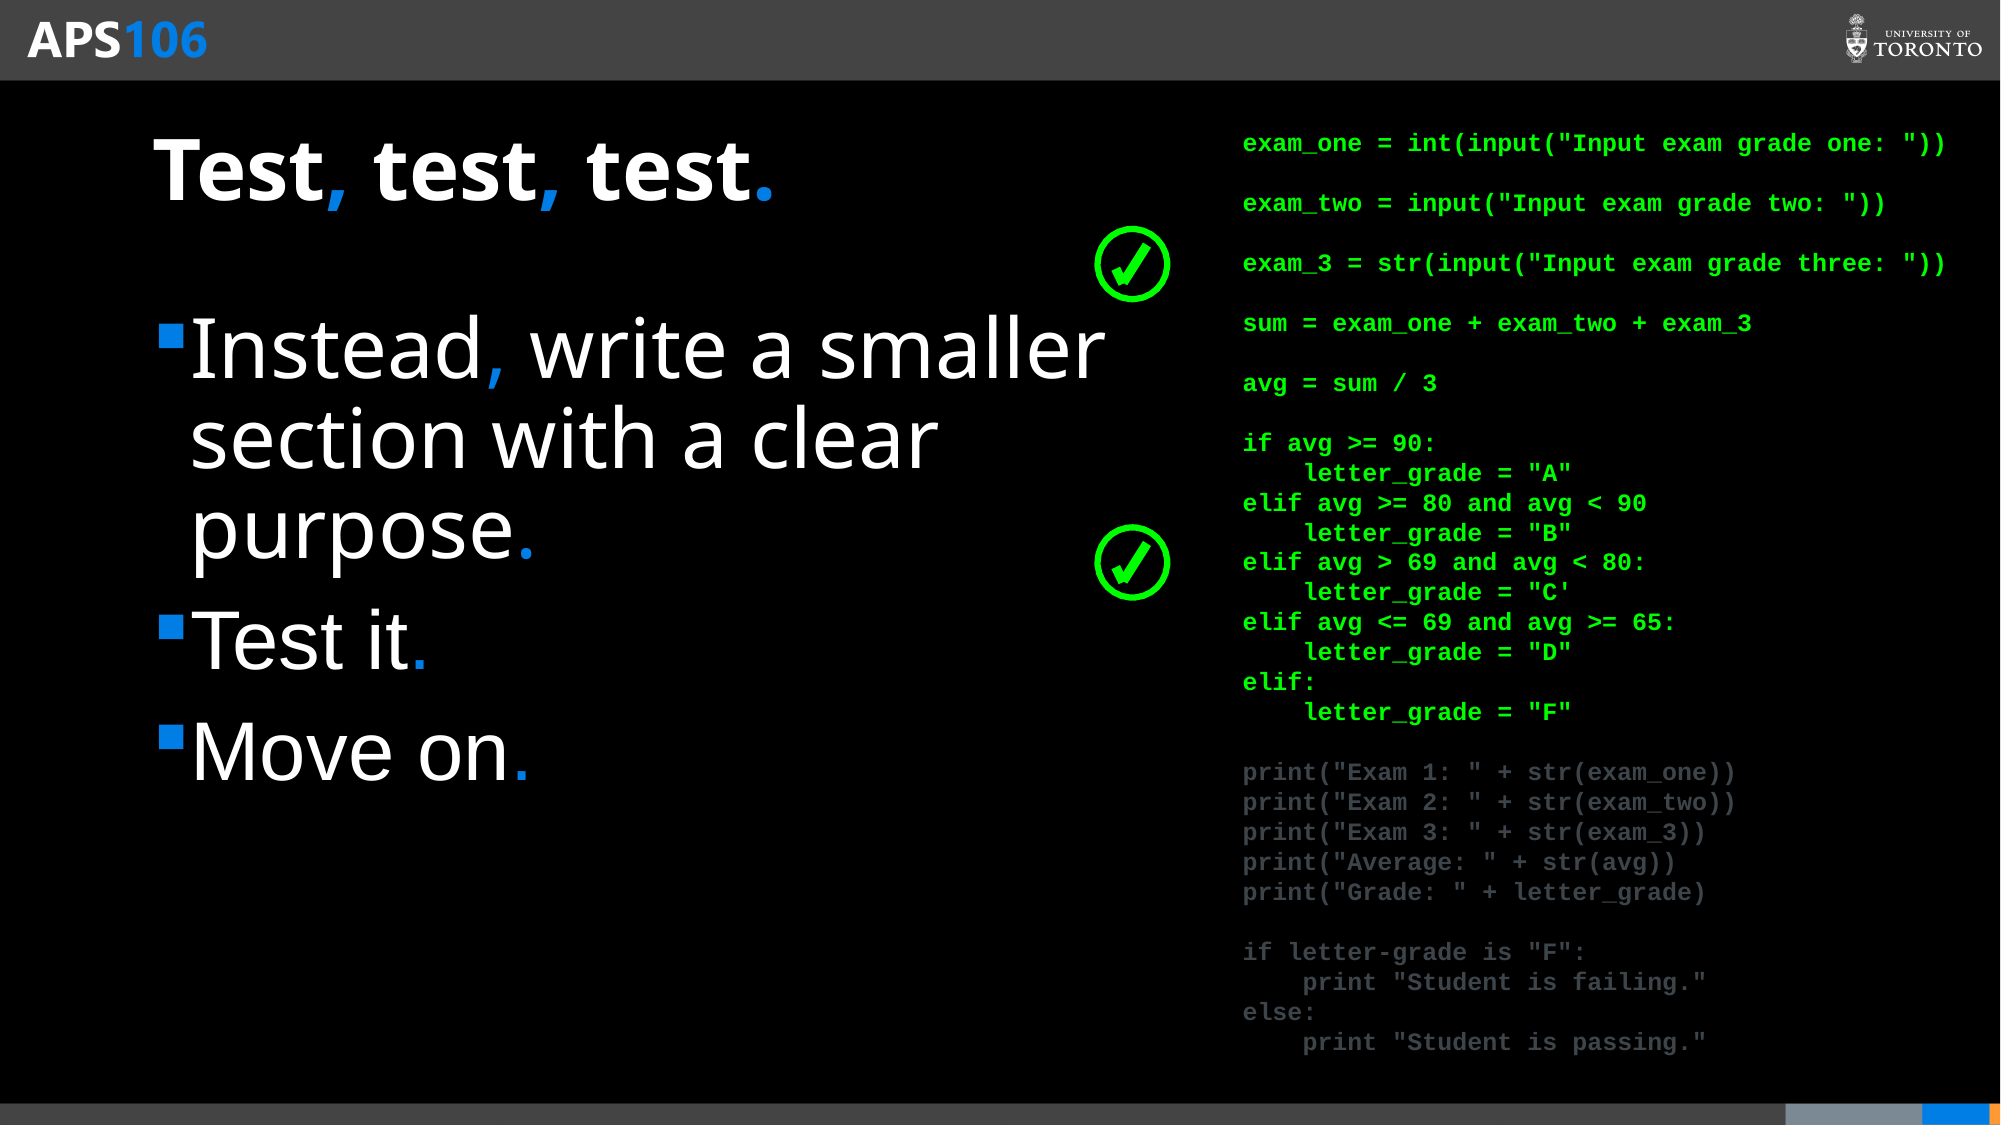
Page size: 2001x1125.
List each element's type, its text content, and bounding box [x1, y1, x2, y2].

text_box exam_one = int(input("Input exam grade one: ")) exam_two = input("Input exam grade two: ")) exam_3 = str(input("Input exam grade three: ")) sum = exam_one + exam_two + exam_3 avg = sum / 3 if avg >= 90: letter_grade = "A" elif avg >= 80 and avg < 90 letter_grade = "B" elif avg > 69 and avg < 80: letter_grade = "C' elif avg <= 69 and avg >= 65: letter_grade = "D" elif: letter_grade = "F" print("Exam 1: " + str(exam_one)) print("Exam 2: " + str(exam_two)) print("Exam 3: " + str(exam_3)) print("Average: " + str(avg)) print("Grade: " + letter_grade) if letter-grade is "F": print "Student is failing." else: print "Student is passing." [1227, 119, 1963, 1063]
text_box [1097, 228, 1168, 300]
picture [0, 0, 2001, 1125]
list Instead, write a smaller section with a clear purpose. Test it. Move on. [137, 299, 1155, 1093]
title Test, test, test. [137, 119, 1227, 227]
text_box [1097, 527, 1168, 598]
